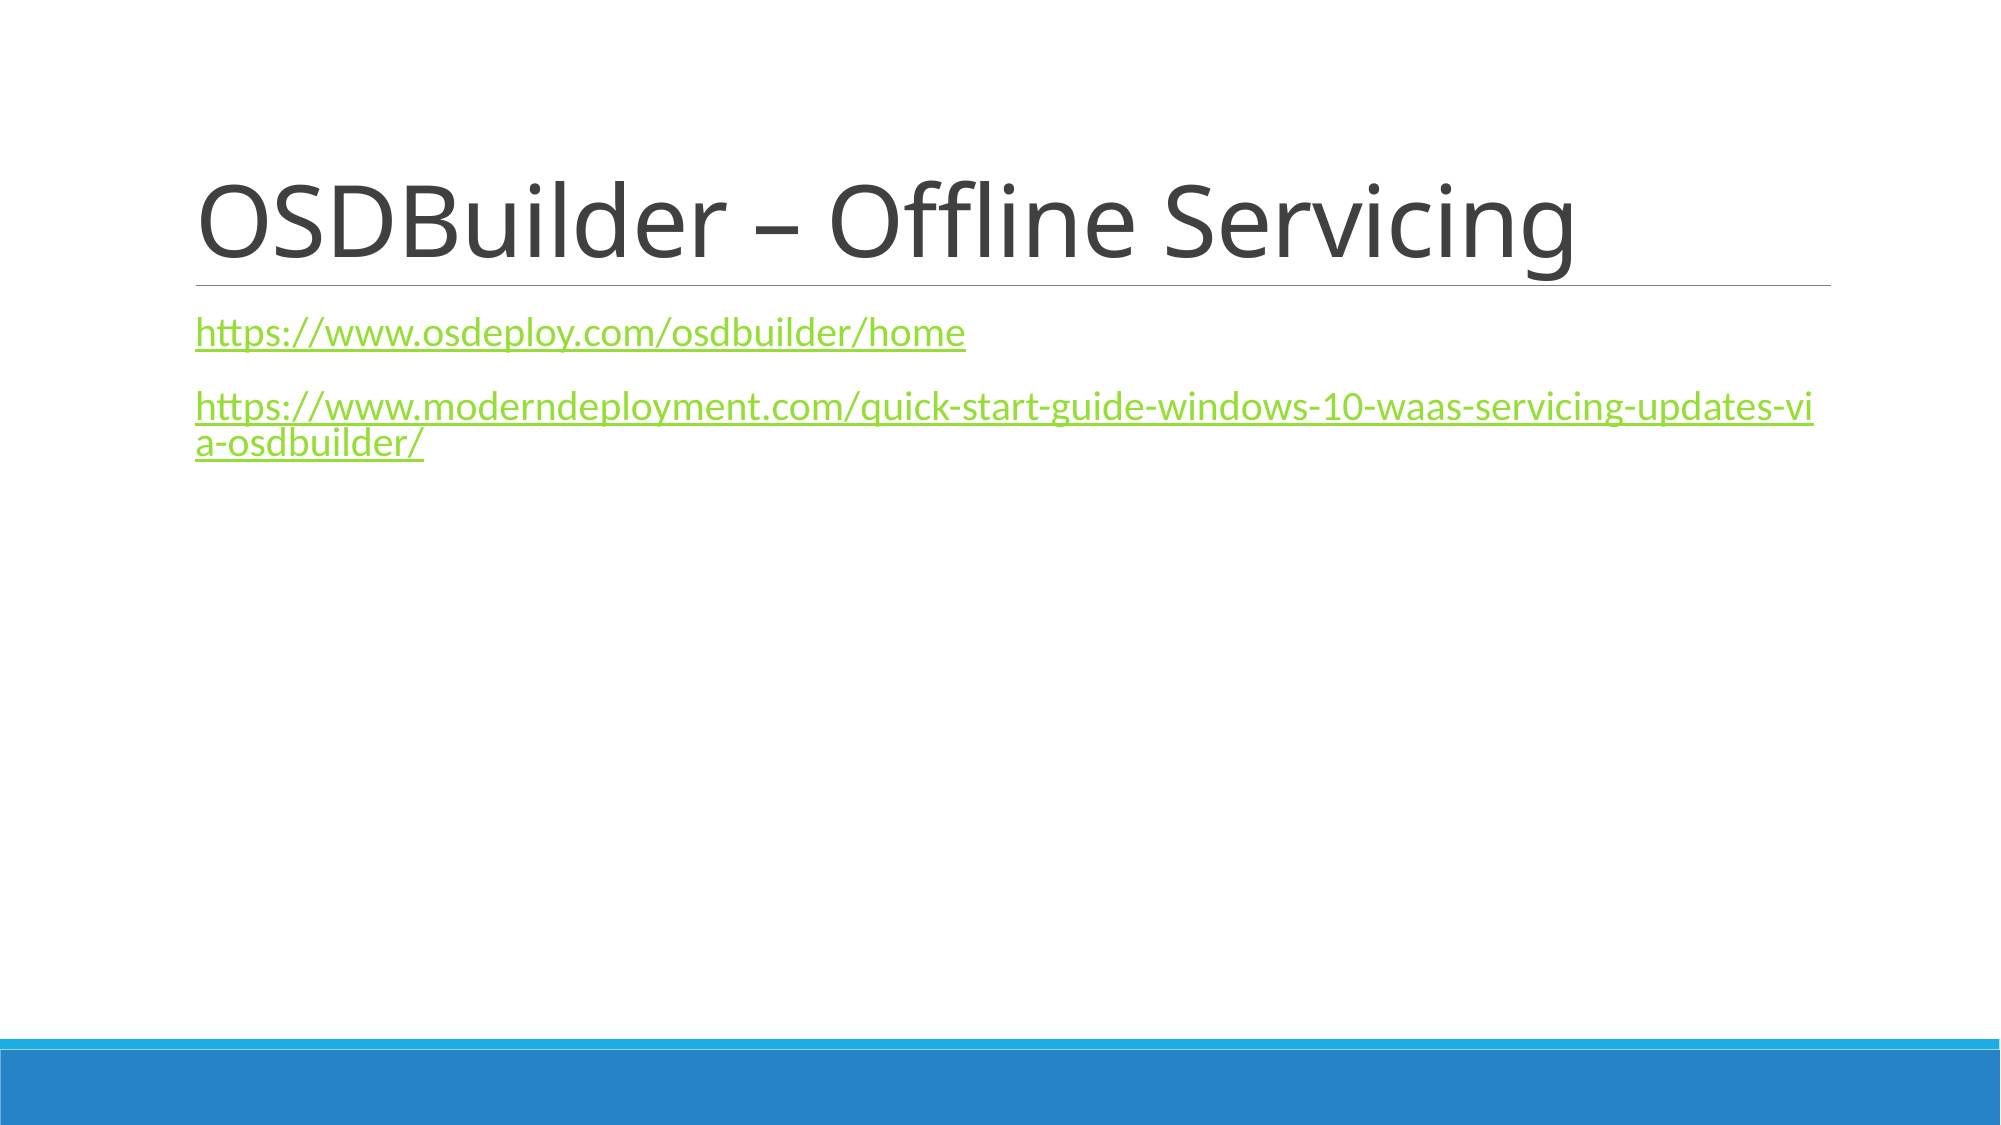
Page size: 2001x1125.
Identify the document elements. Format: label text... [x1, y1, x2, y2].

title OSDBuilder – Offline Servicing [180, 47, 1830, 285]
list https://www.osdeploy.com/osdbuilder/home https://www.moderndeployment.com/quick-start-guide-windows-10-waas-servicing-updates-via-osdbuilder/ [180, 302, 1830, 963]
